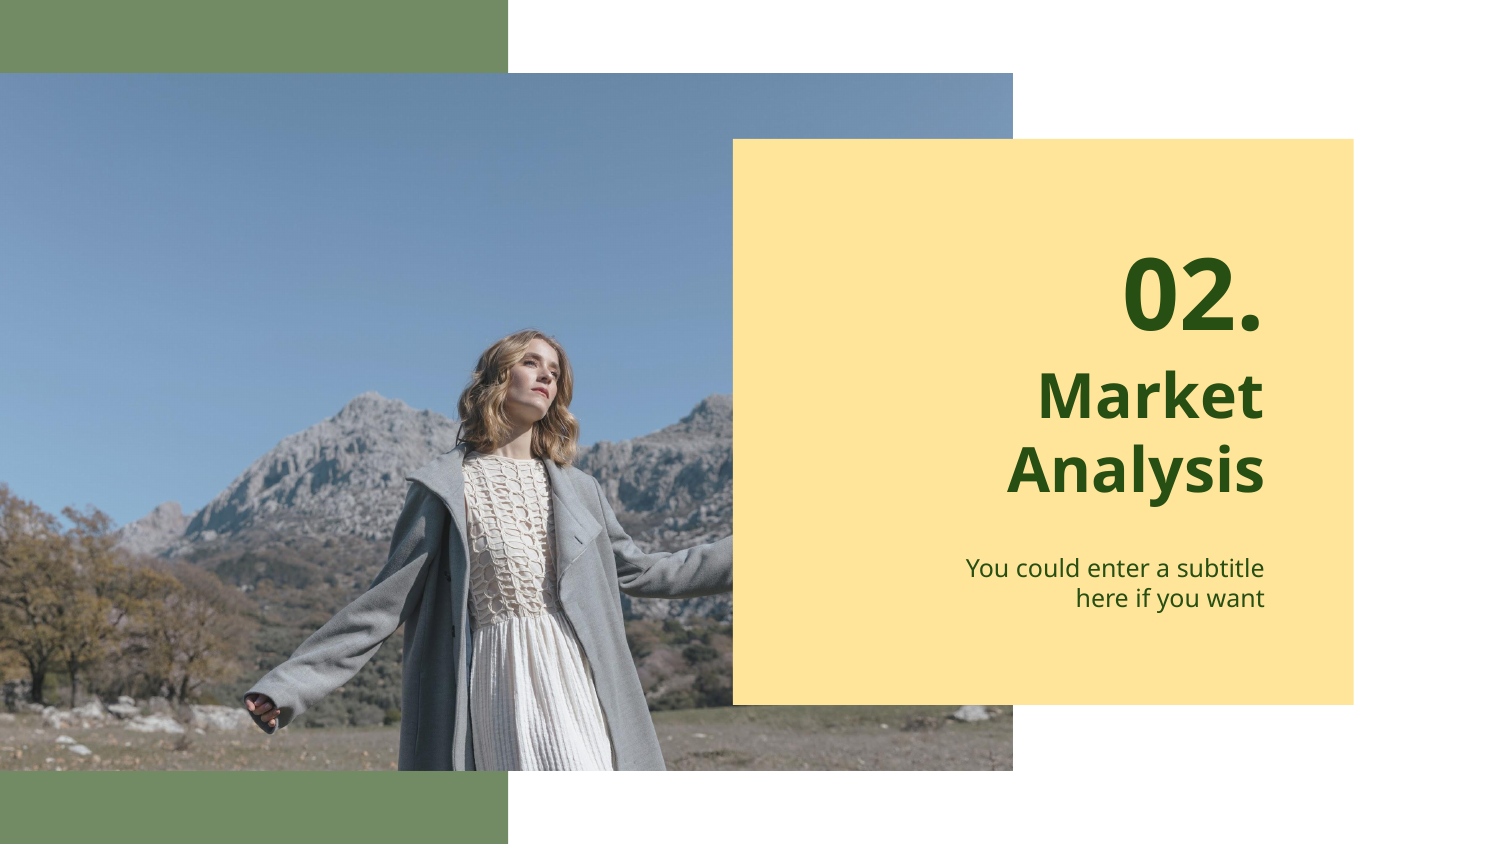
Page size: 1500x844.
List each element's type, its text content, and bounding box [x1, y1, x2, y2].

text_box [1016, 138, 1354, 705]
title Market Analysis [1016, 366, 1281, 496]
picture [0, 73, 1013, 771]
title 02. [1016, 234, 1281, 366]
subtitle You could enter a subtitle here if you want [1016, 537, 1281, 609]
